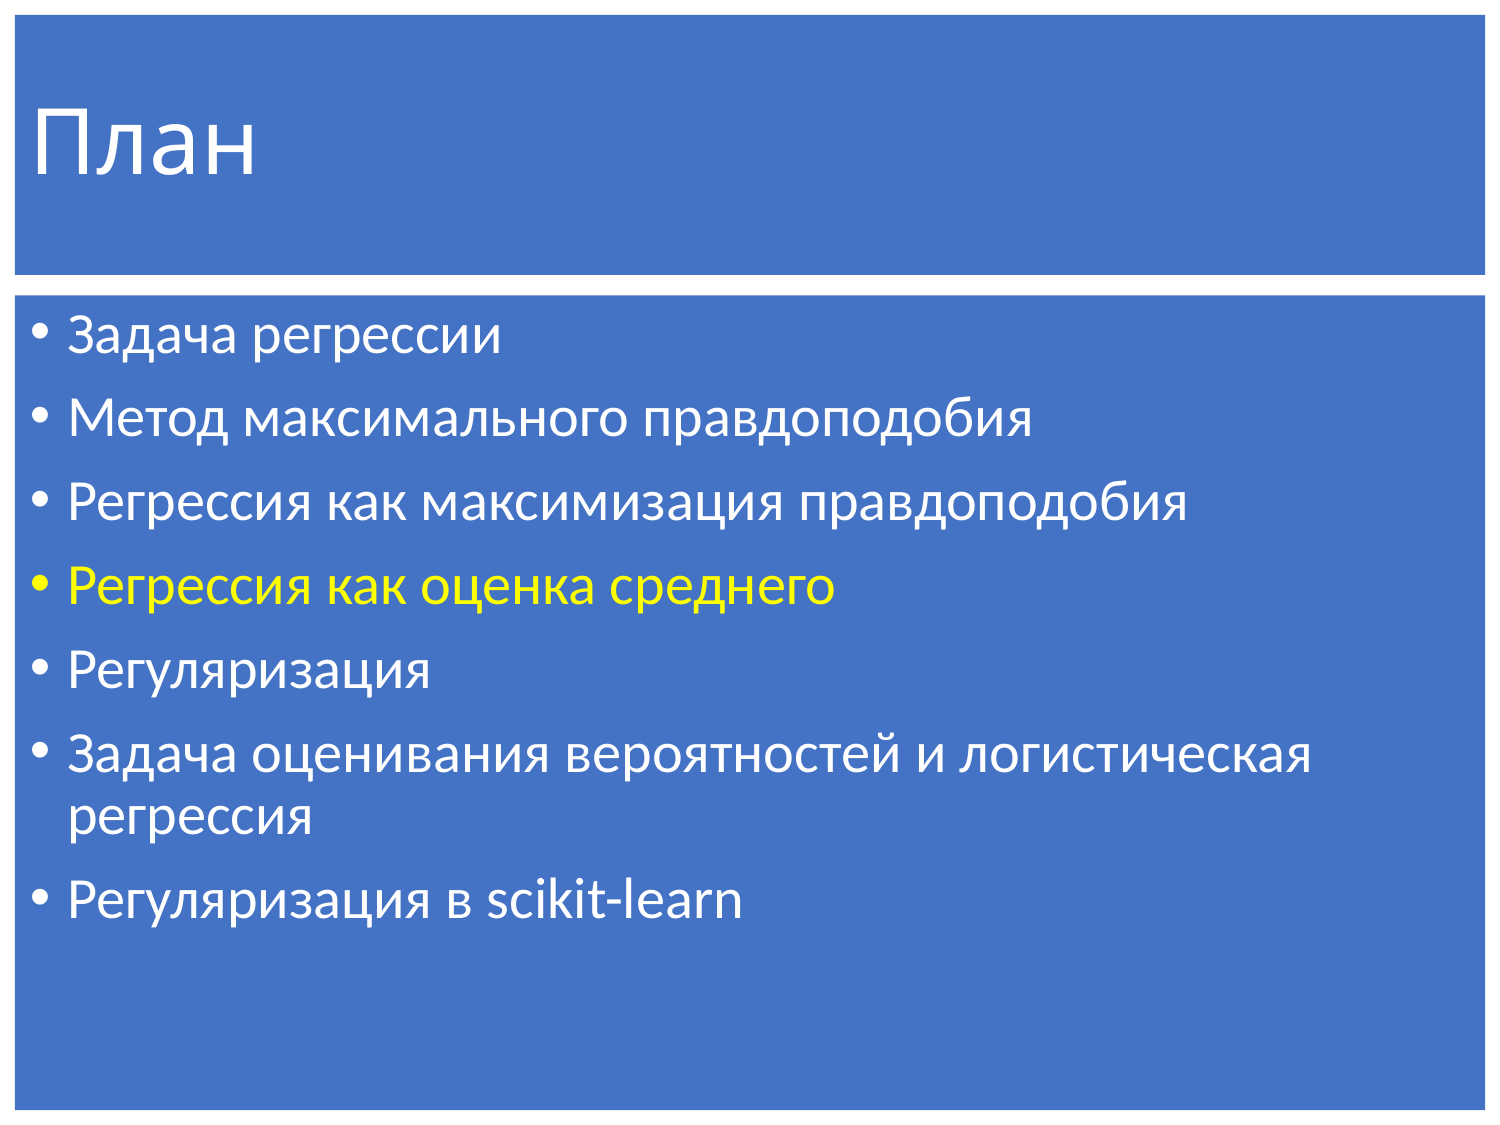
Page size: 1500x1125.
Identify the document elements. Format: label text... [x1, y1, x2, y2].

list Задача регрессии Метод максимального правдоподобия Регрессия как максимизация правдоподобия Регрессия как оценка среднего Регуляризация Задача оценивания вероятностей и логистическая регрессия Регуляризация в scikit-learn [14, 295, 1486, 1111]
title План [14, 14, 1486, 275]
